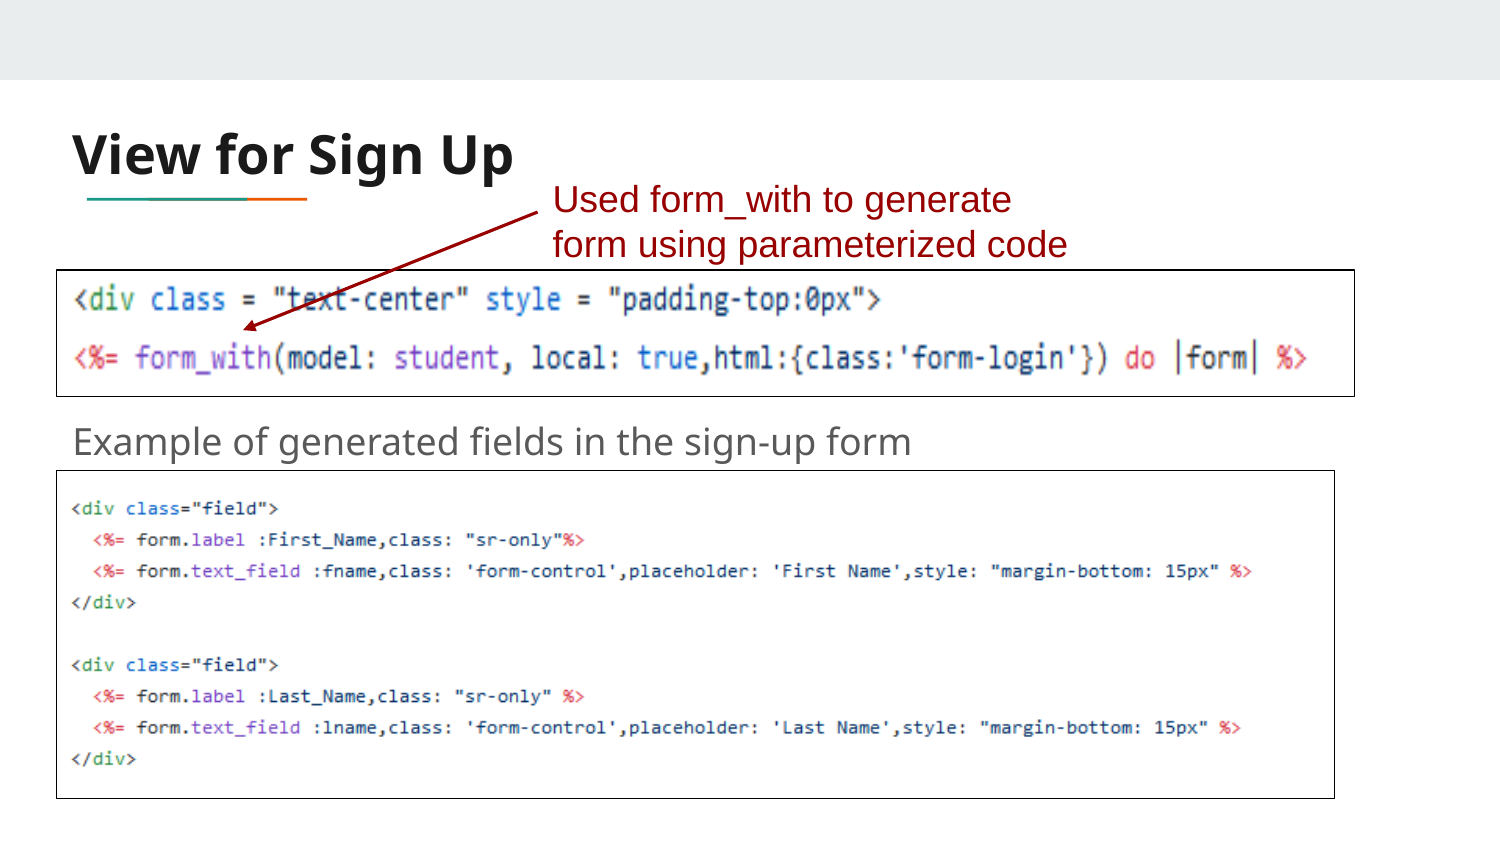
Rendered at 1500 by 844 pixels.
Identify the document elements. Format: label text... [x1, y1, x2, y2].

picture [57, 270, 1354, 397]
text_box Example of generated fields in the sign-up form [57, 404, 1067, 465]
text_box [242, 211, 538, 331]
text_box Used form_with to generate form using parameterized code [537, 159, 1086, 264]
text_box View for Sign Up [57, 105, 538, 167]
picture [57, 470, 1335, 798]
